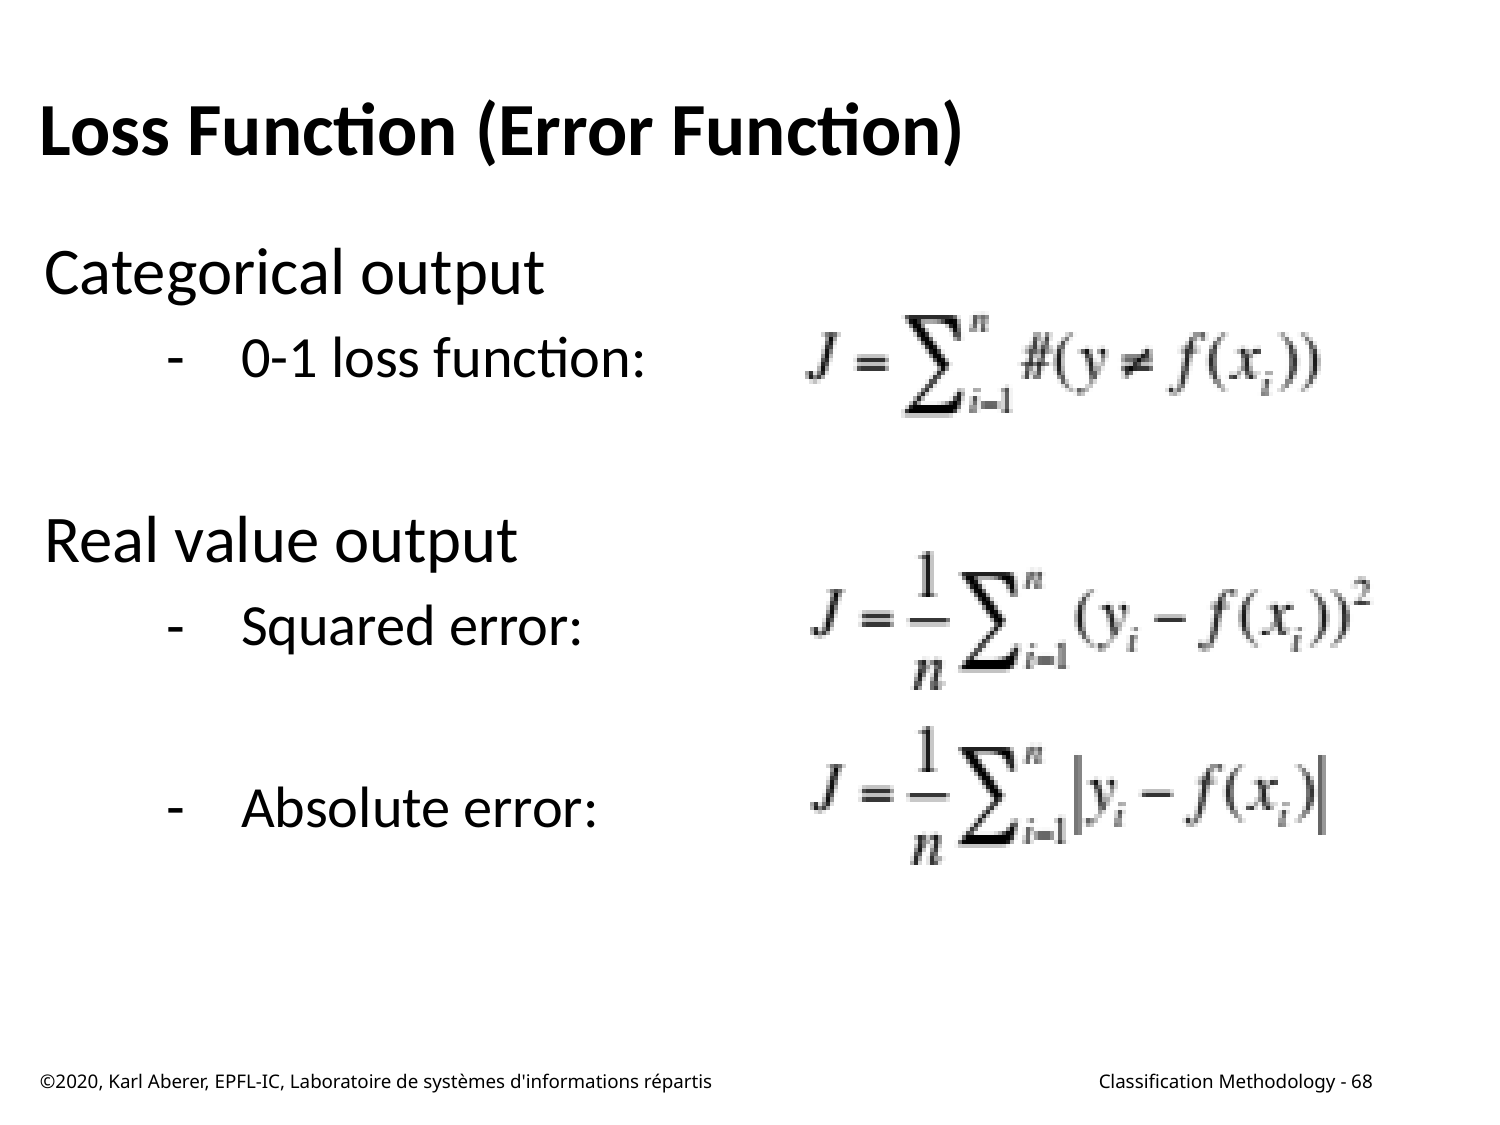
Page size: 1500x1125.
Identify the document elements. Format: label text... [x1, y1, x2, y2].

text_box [802, 530, 1383, 695]
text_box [802, 705, 1331, 870]
title Loss Function (Error Function) [24, 49, 1388, 201]
footer ©2020, Karl Aberer, EPFL-IC, Laboratoire de systèmes d'informations répartis [24, 1062, 988, 1101]
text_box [796, 290, 1325, 423]
list Categorical output 0-1 loss function: Real value output Squared error: Absolute error: [29, 219, 1393, 1046]
